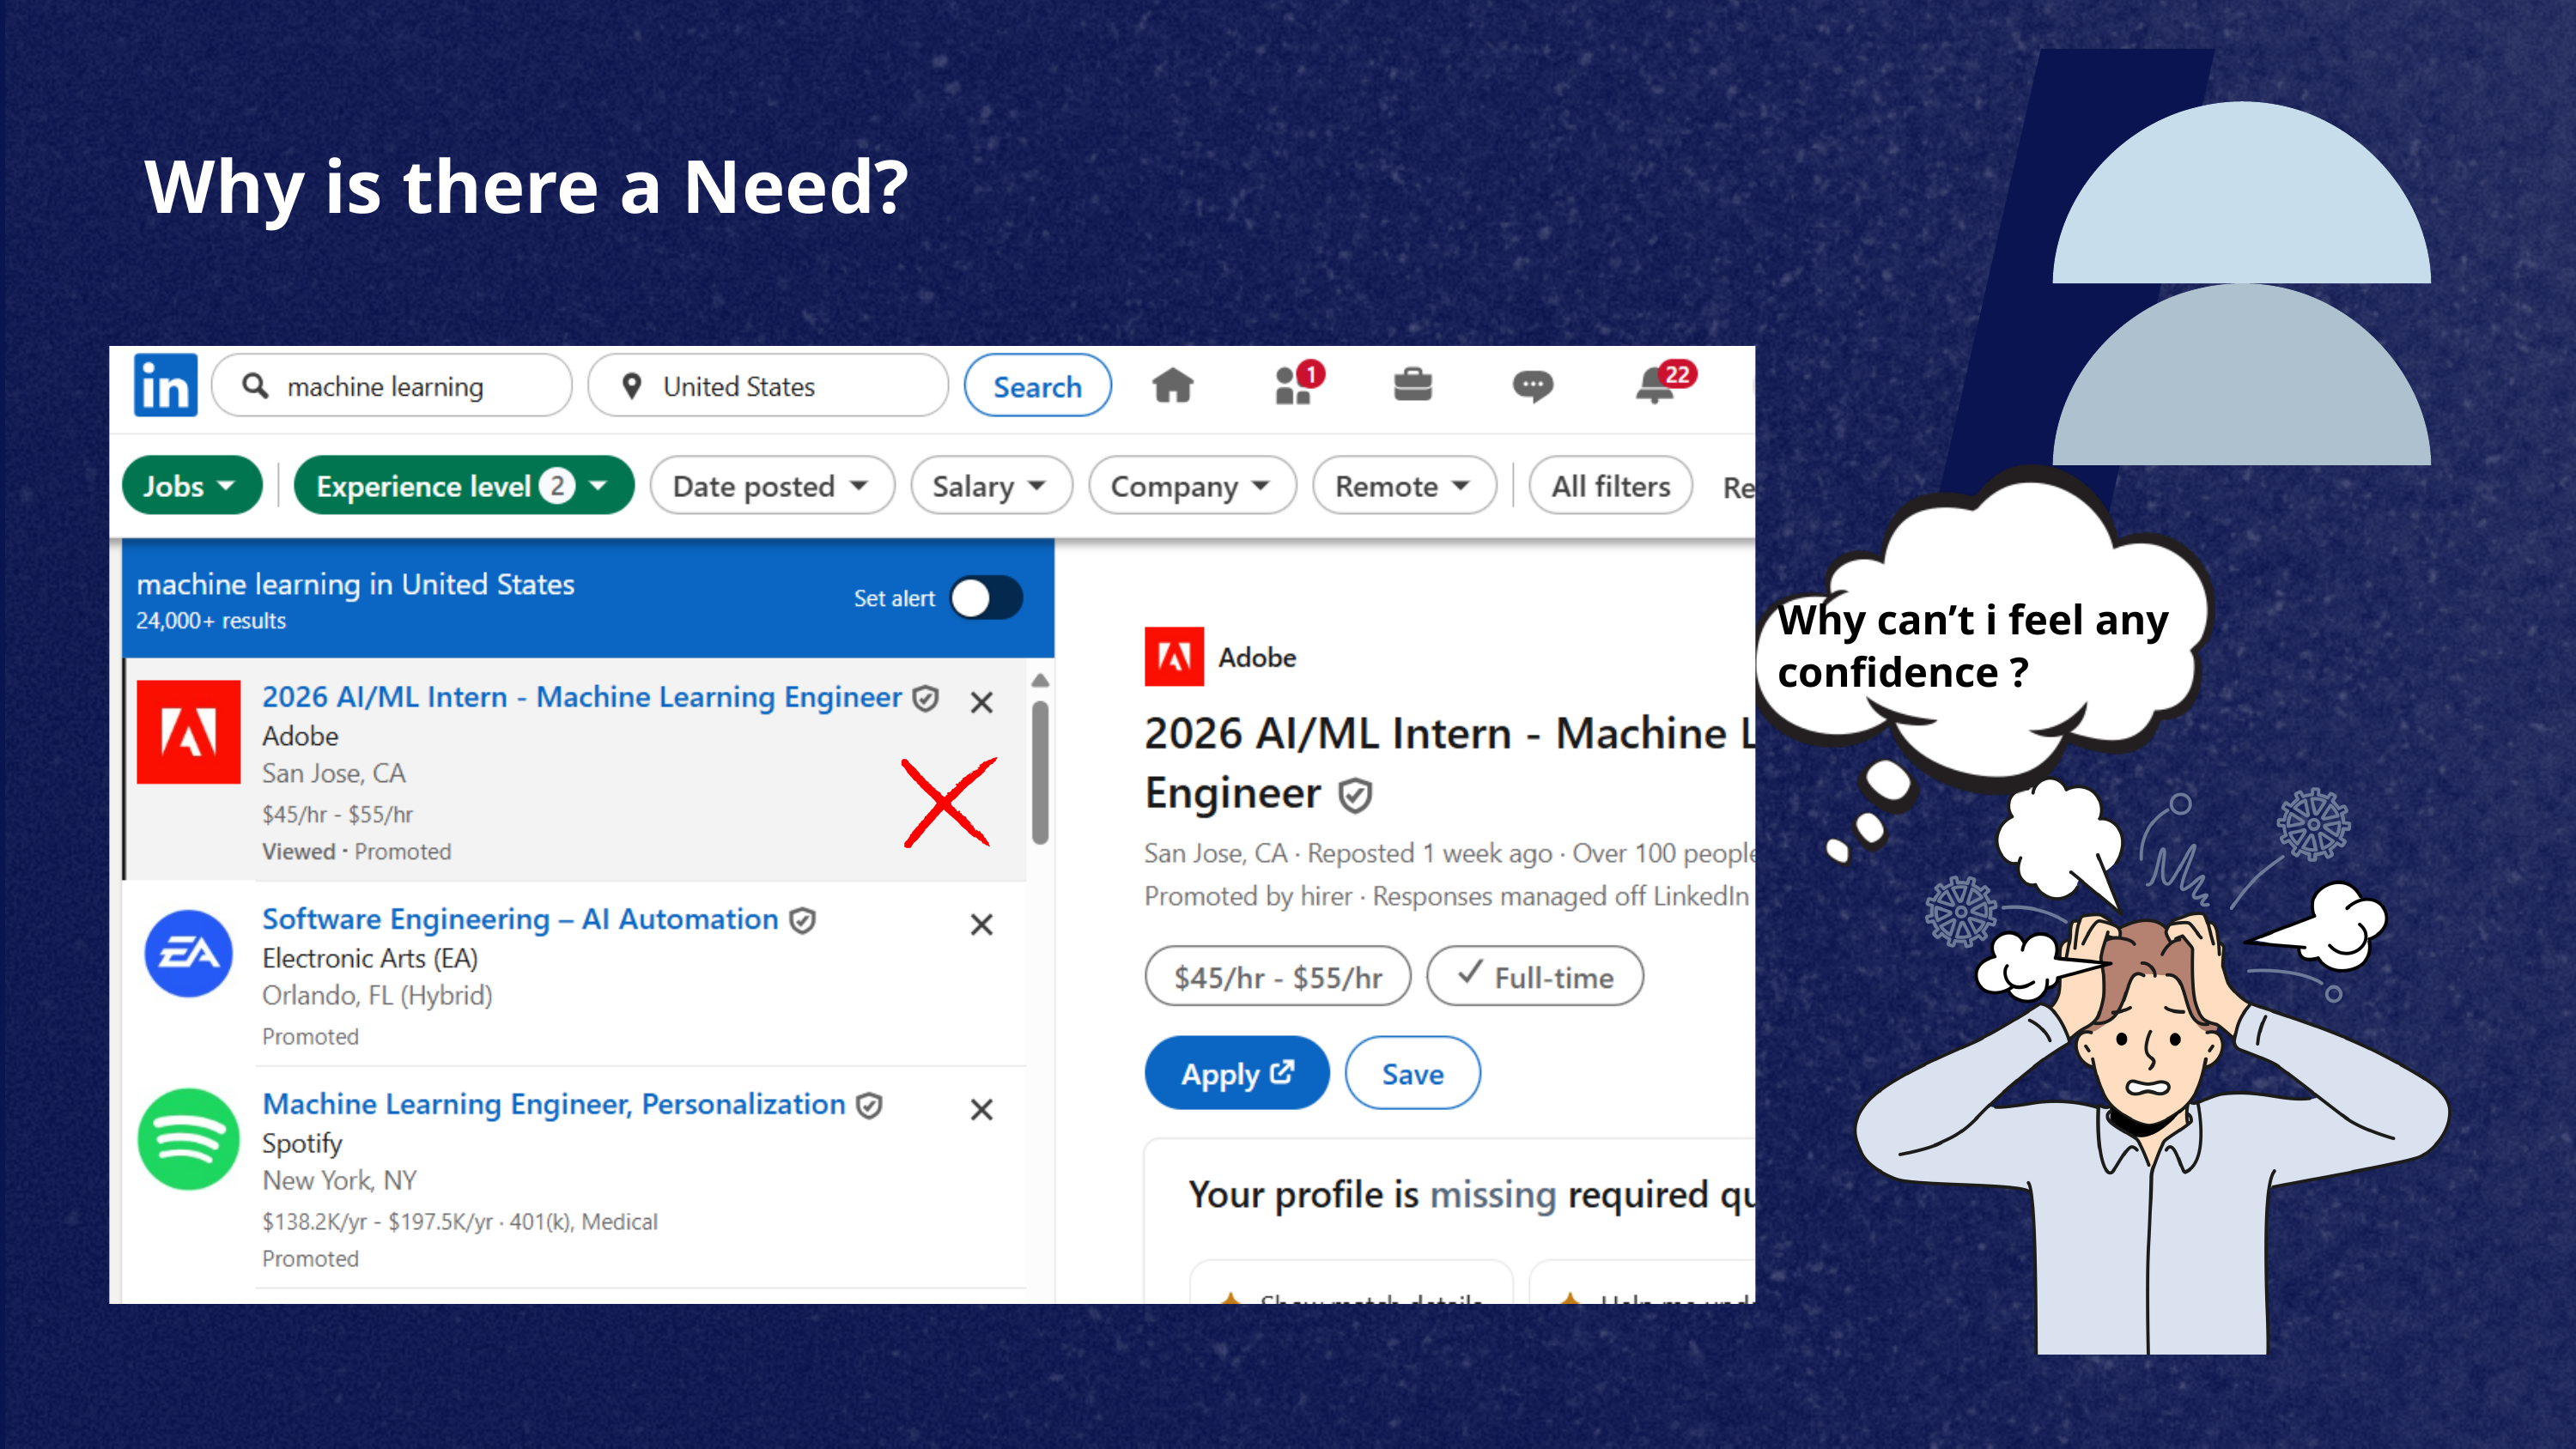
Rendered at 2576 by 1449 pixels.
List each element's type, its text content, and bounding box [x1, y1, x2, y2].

text_box [901, 756, 998, 848]
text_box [2059, 94, 2424, 473]
text_box [5, 0, 2576, 1449]
text_box [109, 346, 1756, 1304]
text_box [1933, 48, 2216, 518]
text_box Why can’t i feel any confidence ? [1777, 590, 2187, 696]
text_box Why is there a Need? [144, 132, 1354, 228]
text_box [1853, 776, 2451, 1355]
text_box [1756, 464, 2215, 869]
